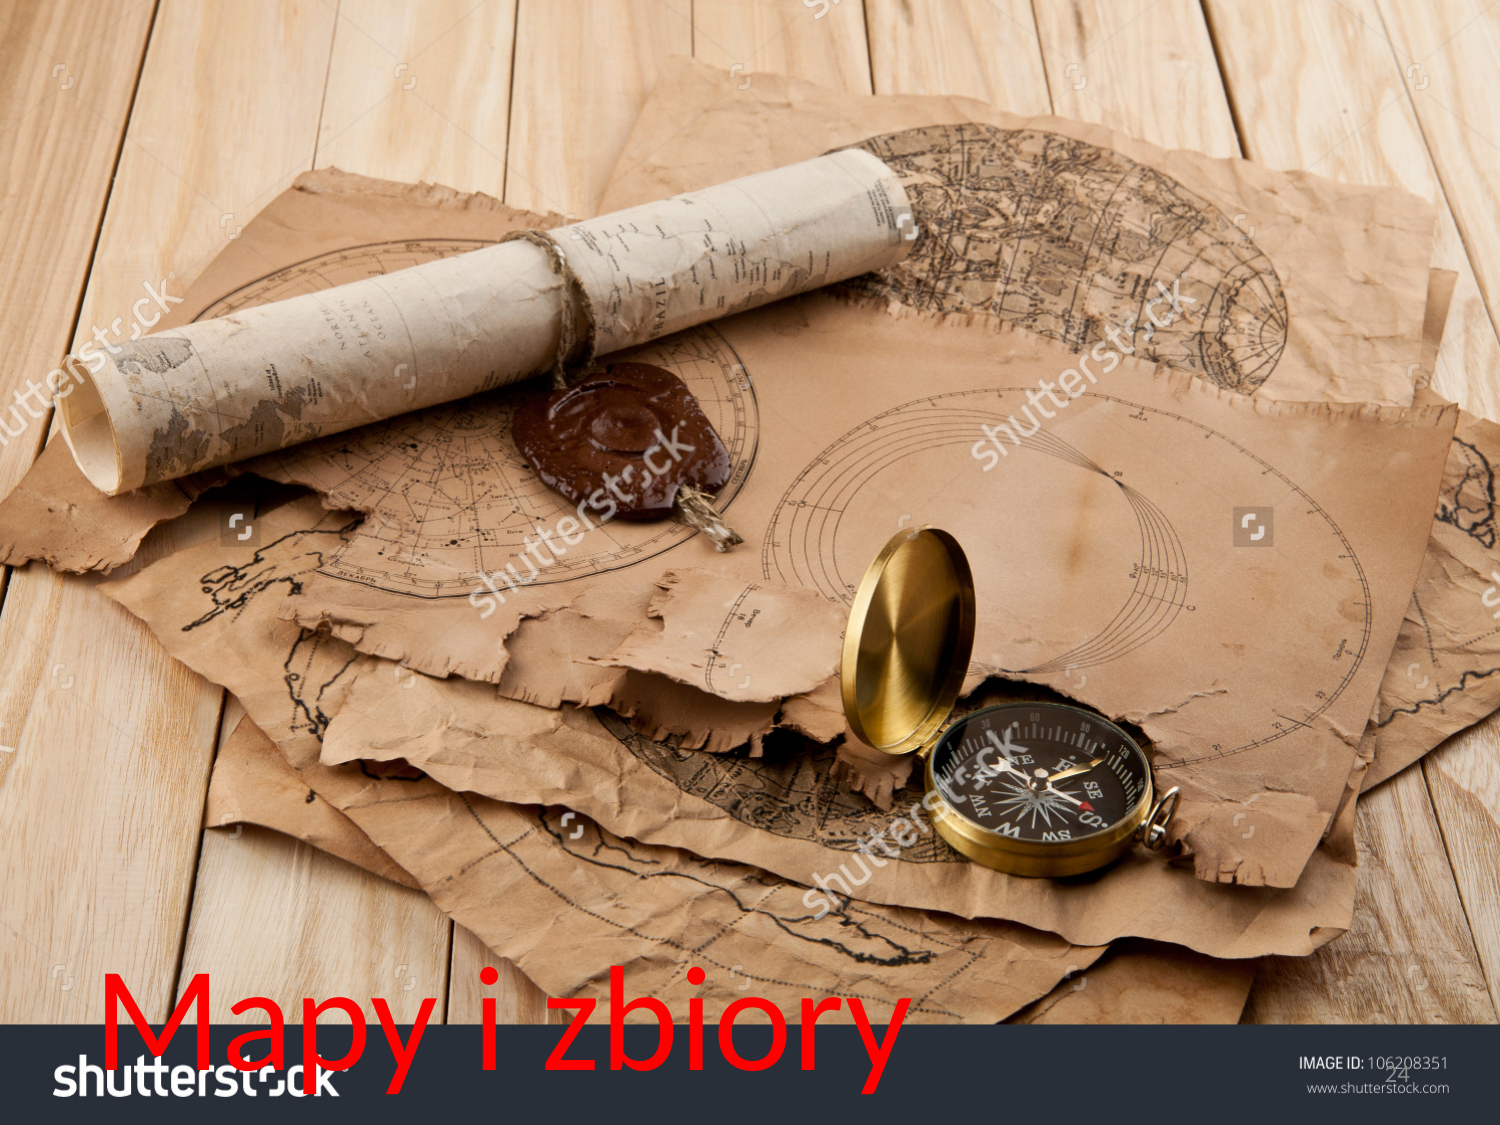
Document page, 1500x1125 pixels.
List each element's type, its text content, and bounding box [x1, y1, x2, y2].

slide_number 24 [1074, 1042, 1425, 1103]
title Mapy i zbiory [0, 916, 1179, 1105]
picture [0, 0, 1500, 1125]
